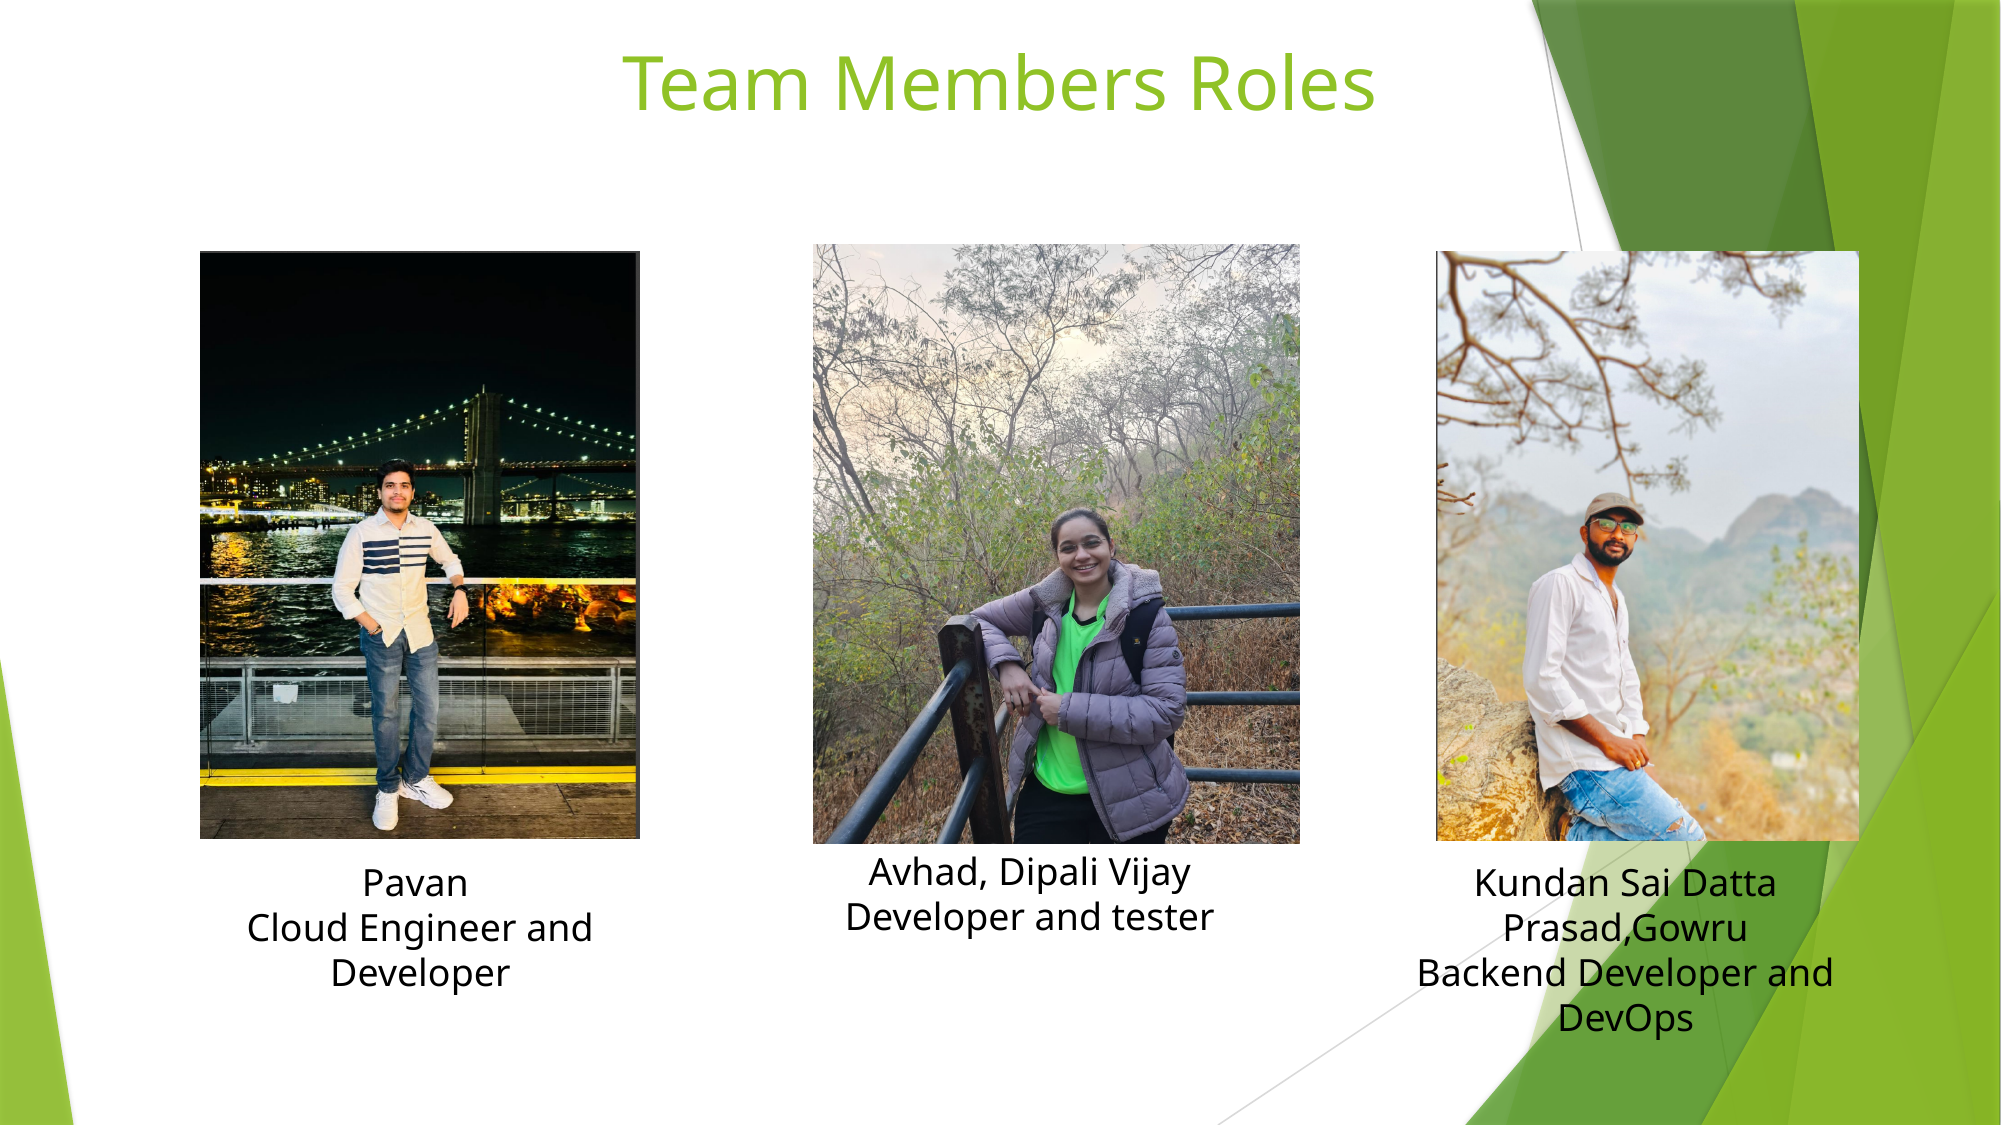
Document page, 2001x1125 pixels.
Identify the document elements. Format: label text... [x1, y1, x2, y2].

picture [812, 244, 1300, 844]
text_box Avhad, Dipali Vijay Developer and tester [797, 840, 1263, 946]
picture [1435, 250, 1859, 842]
picture [200, 250, 641, 839]
text_box Kundan Sai Datta Prasad,Gowru Backend Developer and DevOps [1392, 851, 1859, 1047]
text_box Pavan Cloud Engineer and Developer [187, 851, 654, 1002]
title Team Members Roles [187, 28, 1813, 190]
